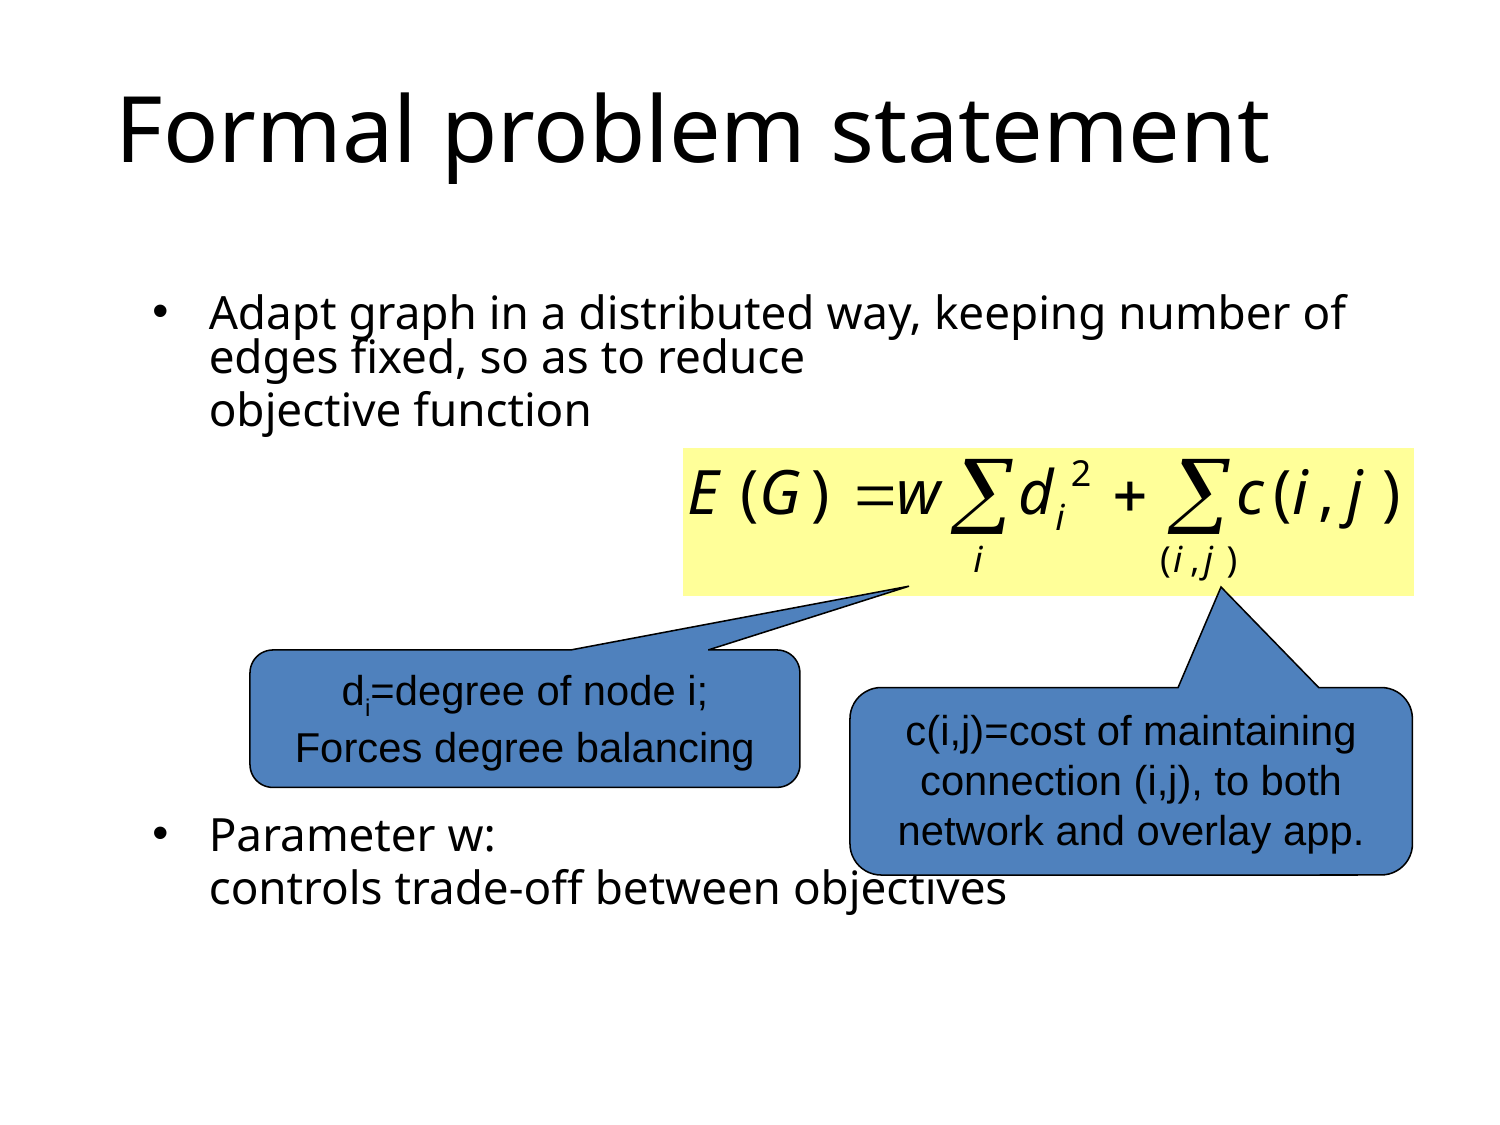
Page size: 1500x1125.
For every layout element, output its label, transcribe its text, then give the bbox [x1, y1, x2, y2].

title Formal problem statement [75, 20, 1313, 233]
list Adapt graph in a distributed way, keeping number of edges fixed, so as to reduce objective function Parameter w: controls trade-off between objectives [137, 287, 1413, 1000]
text_box di=degree of node i; Forces degree balancing [249, 604, 853, 788]
text_box c(i,j)=cost of maintaining connection (i,j), to both network and overlay app. [849, 604, 1413, 876]
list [683, 447, 1415, 597]
